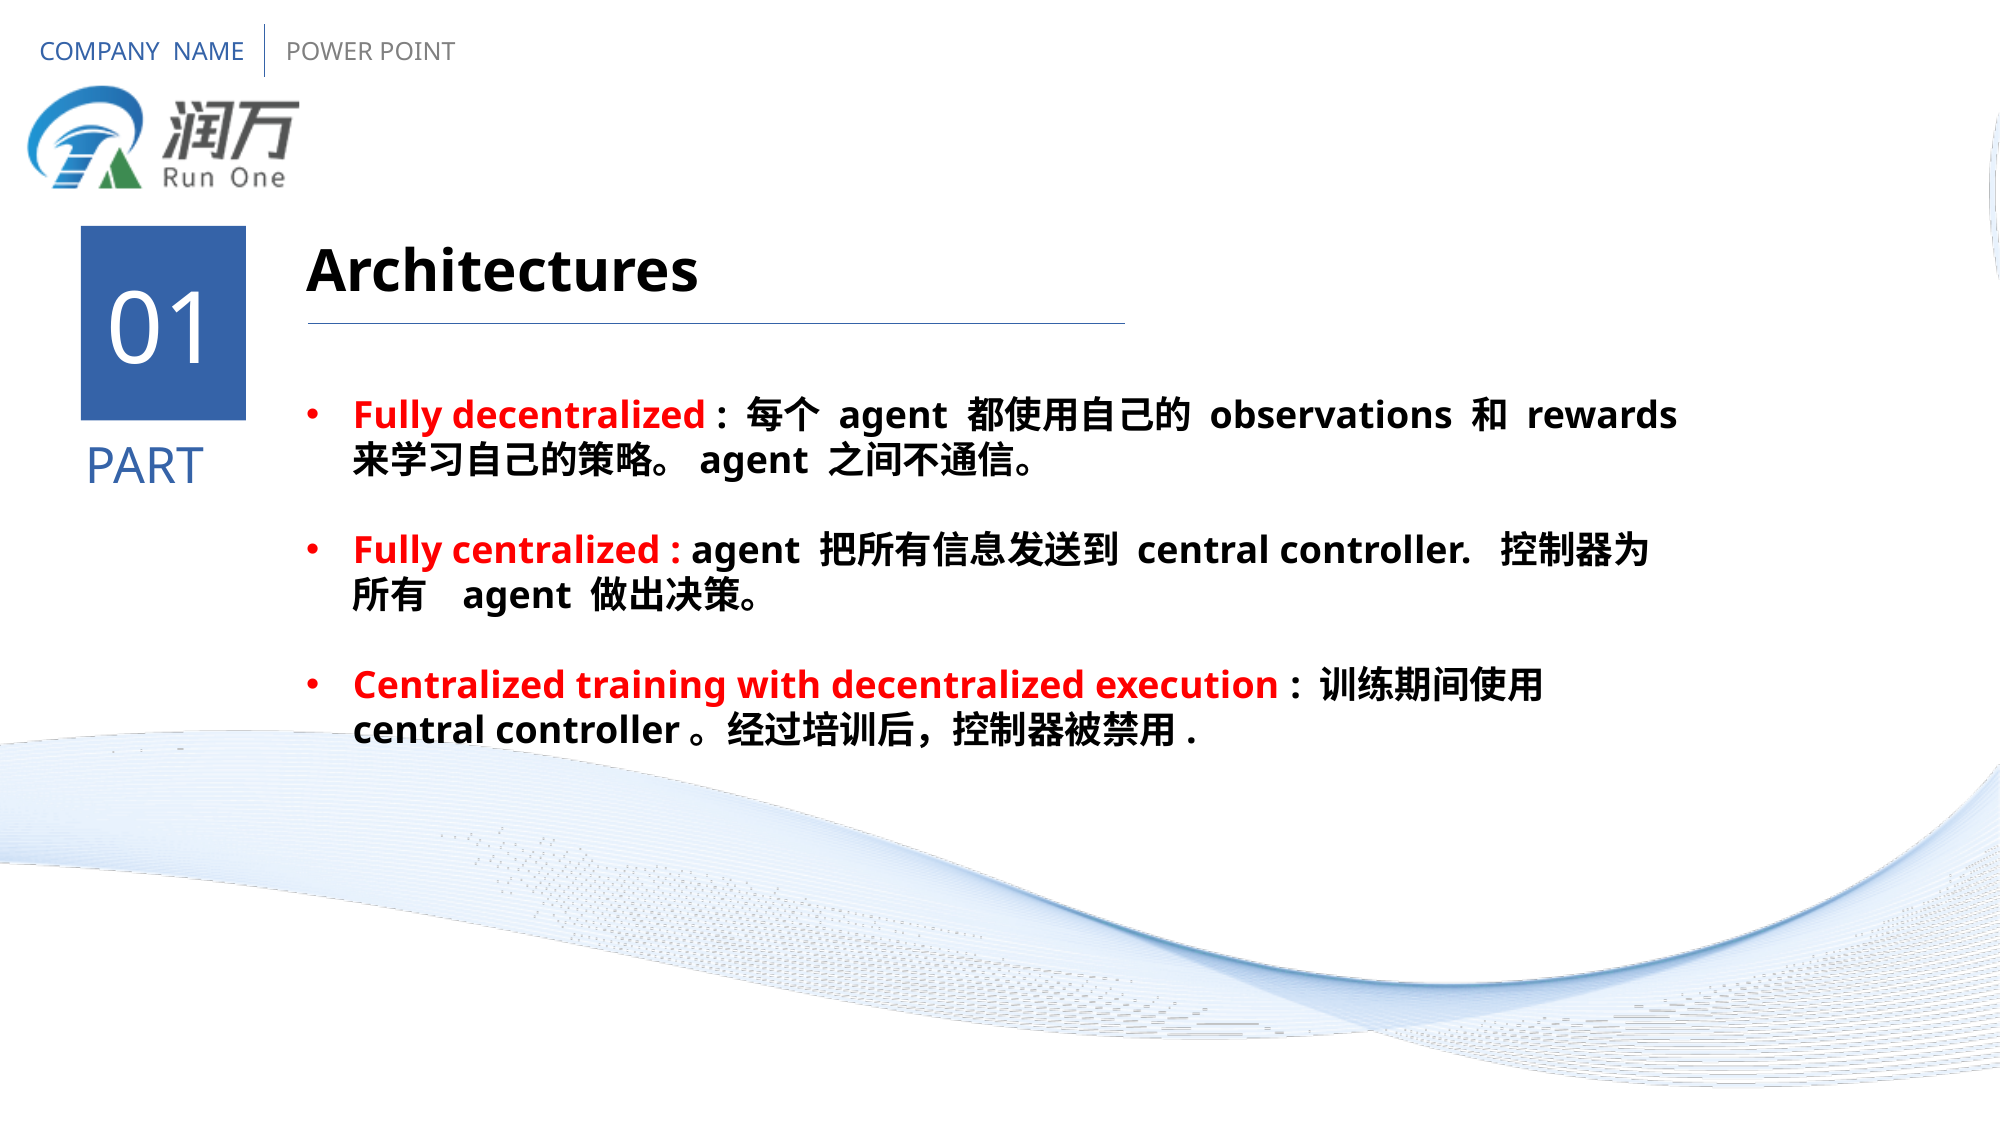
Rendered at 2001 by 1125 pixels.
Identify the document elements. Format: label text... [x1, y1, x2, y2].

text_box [19, 24, 474, 77]
text_box Architectures [291, 226, 1379, 311]
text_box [70, 240, 256, 503]
text_box Fully decentralized : 每个 agent 都使用自己的 observations 和 rewards 来学习自己的策略。agent 之间不通信。 Fully centralized : agent 把所有信息发送到 central controller. 控制器为所有 agent 做出决策。 Centralized training with decentralized execution : 训练期间使用 central controller。经过培训后，控制器被禁用. [291, 383, 1697, 759]
picture [0, 0, 2000, 1125]
